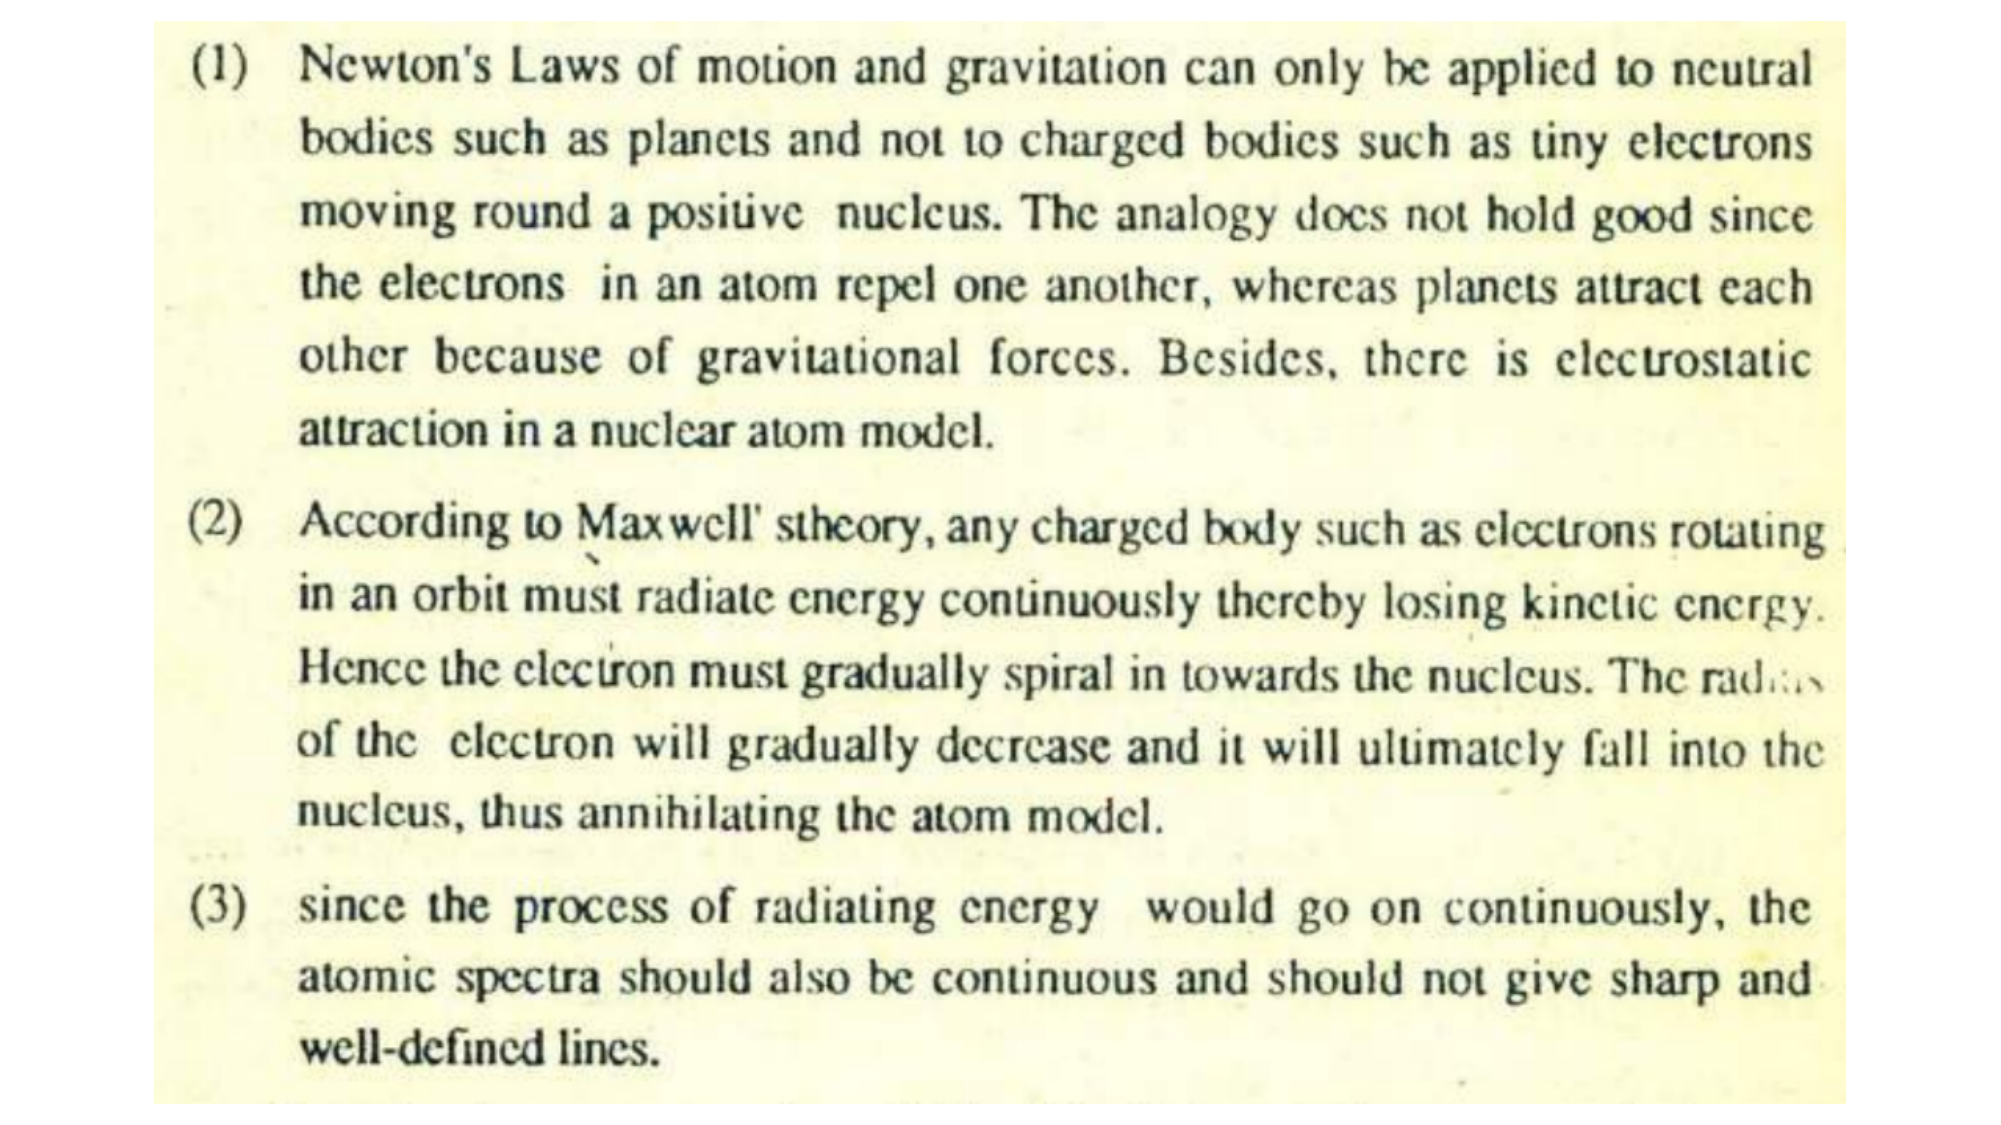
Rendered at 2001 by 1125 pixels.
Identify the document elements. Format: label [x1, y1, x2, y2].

picture [154, 21, 1846, 1104]
